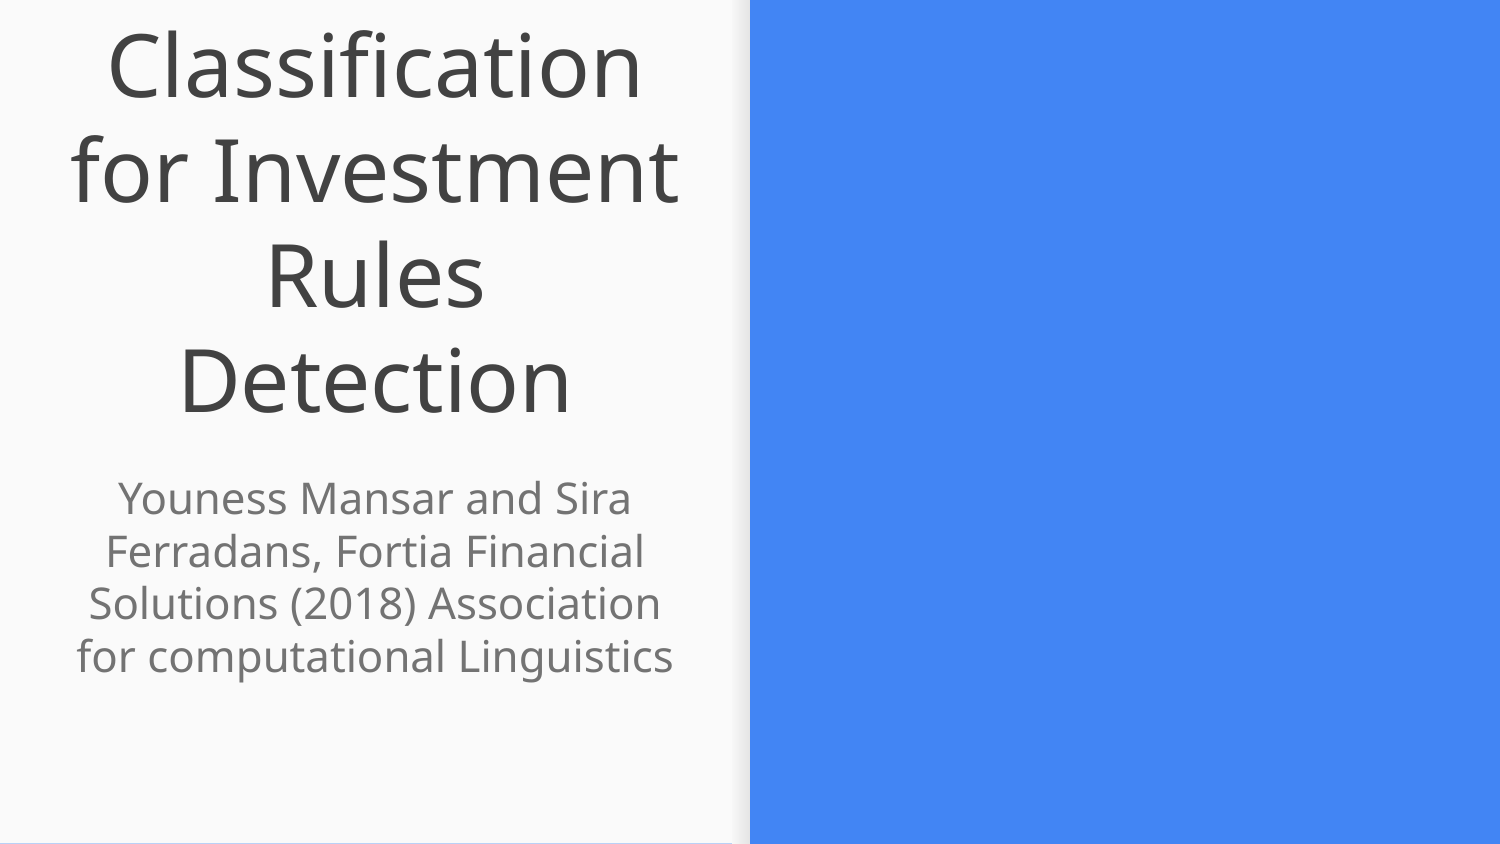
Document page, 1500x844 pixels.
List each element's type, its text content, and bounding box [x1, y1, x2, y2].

subtitle Youness Mansar and Sira Ferradans, Fortia Financial Solutions (2018) Association for computational Linguistics [43, 455, 708, 659]
title Sentence Classification for Investment Rules Detection [43, 202, 708, 446]
